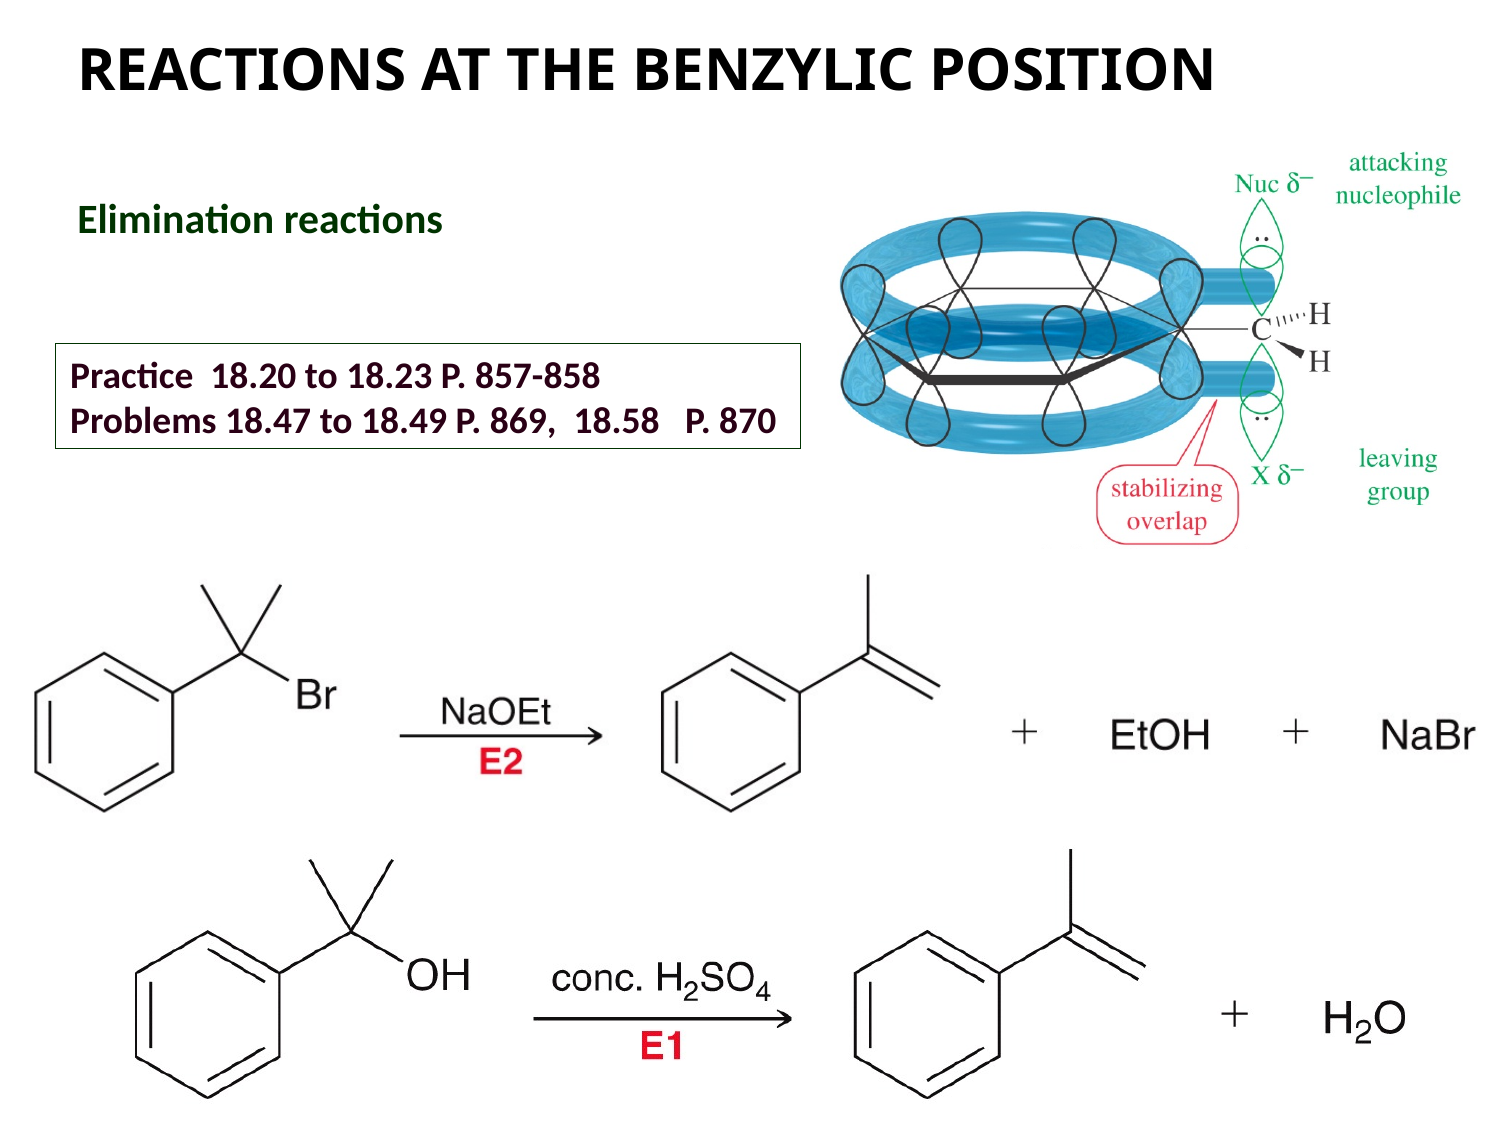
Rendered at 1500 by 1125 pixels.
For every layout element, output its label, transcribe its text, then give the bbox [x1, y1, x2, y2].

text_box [24, 149, 1486, 1111]
text_box Reactions at the Benzylic Position Elimination reactions [62, 24, 1450, 148]
